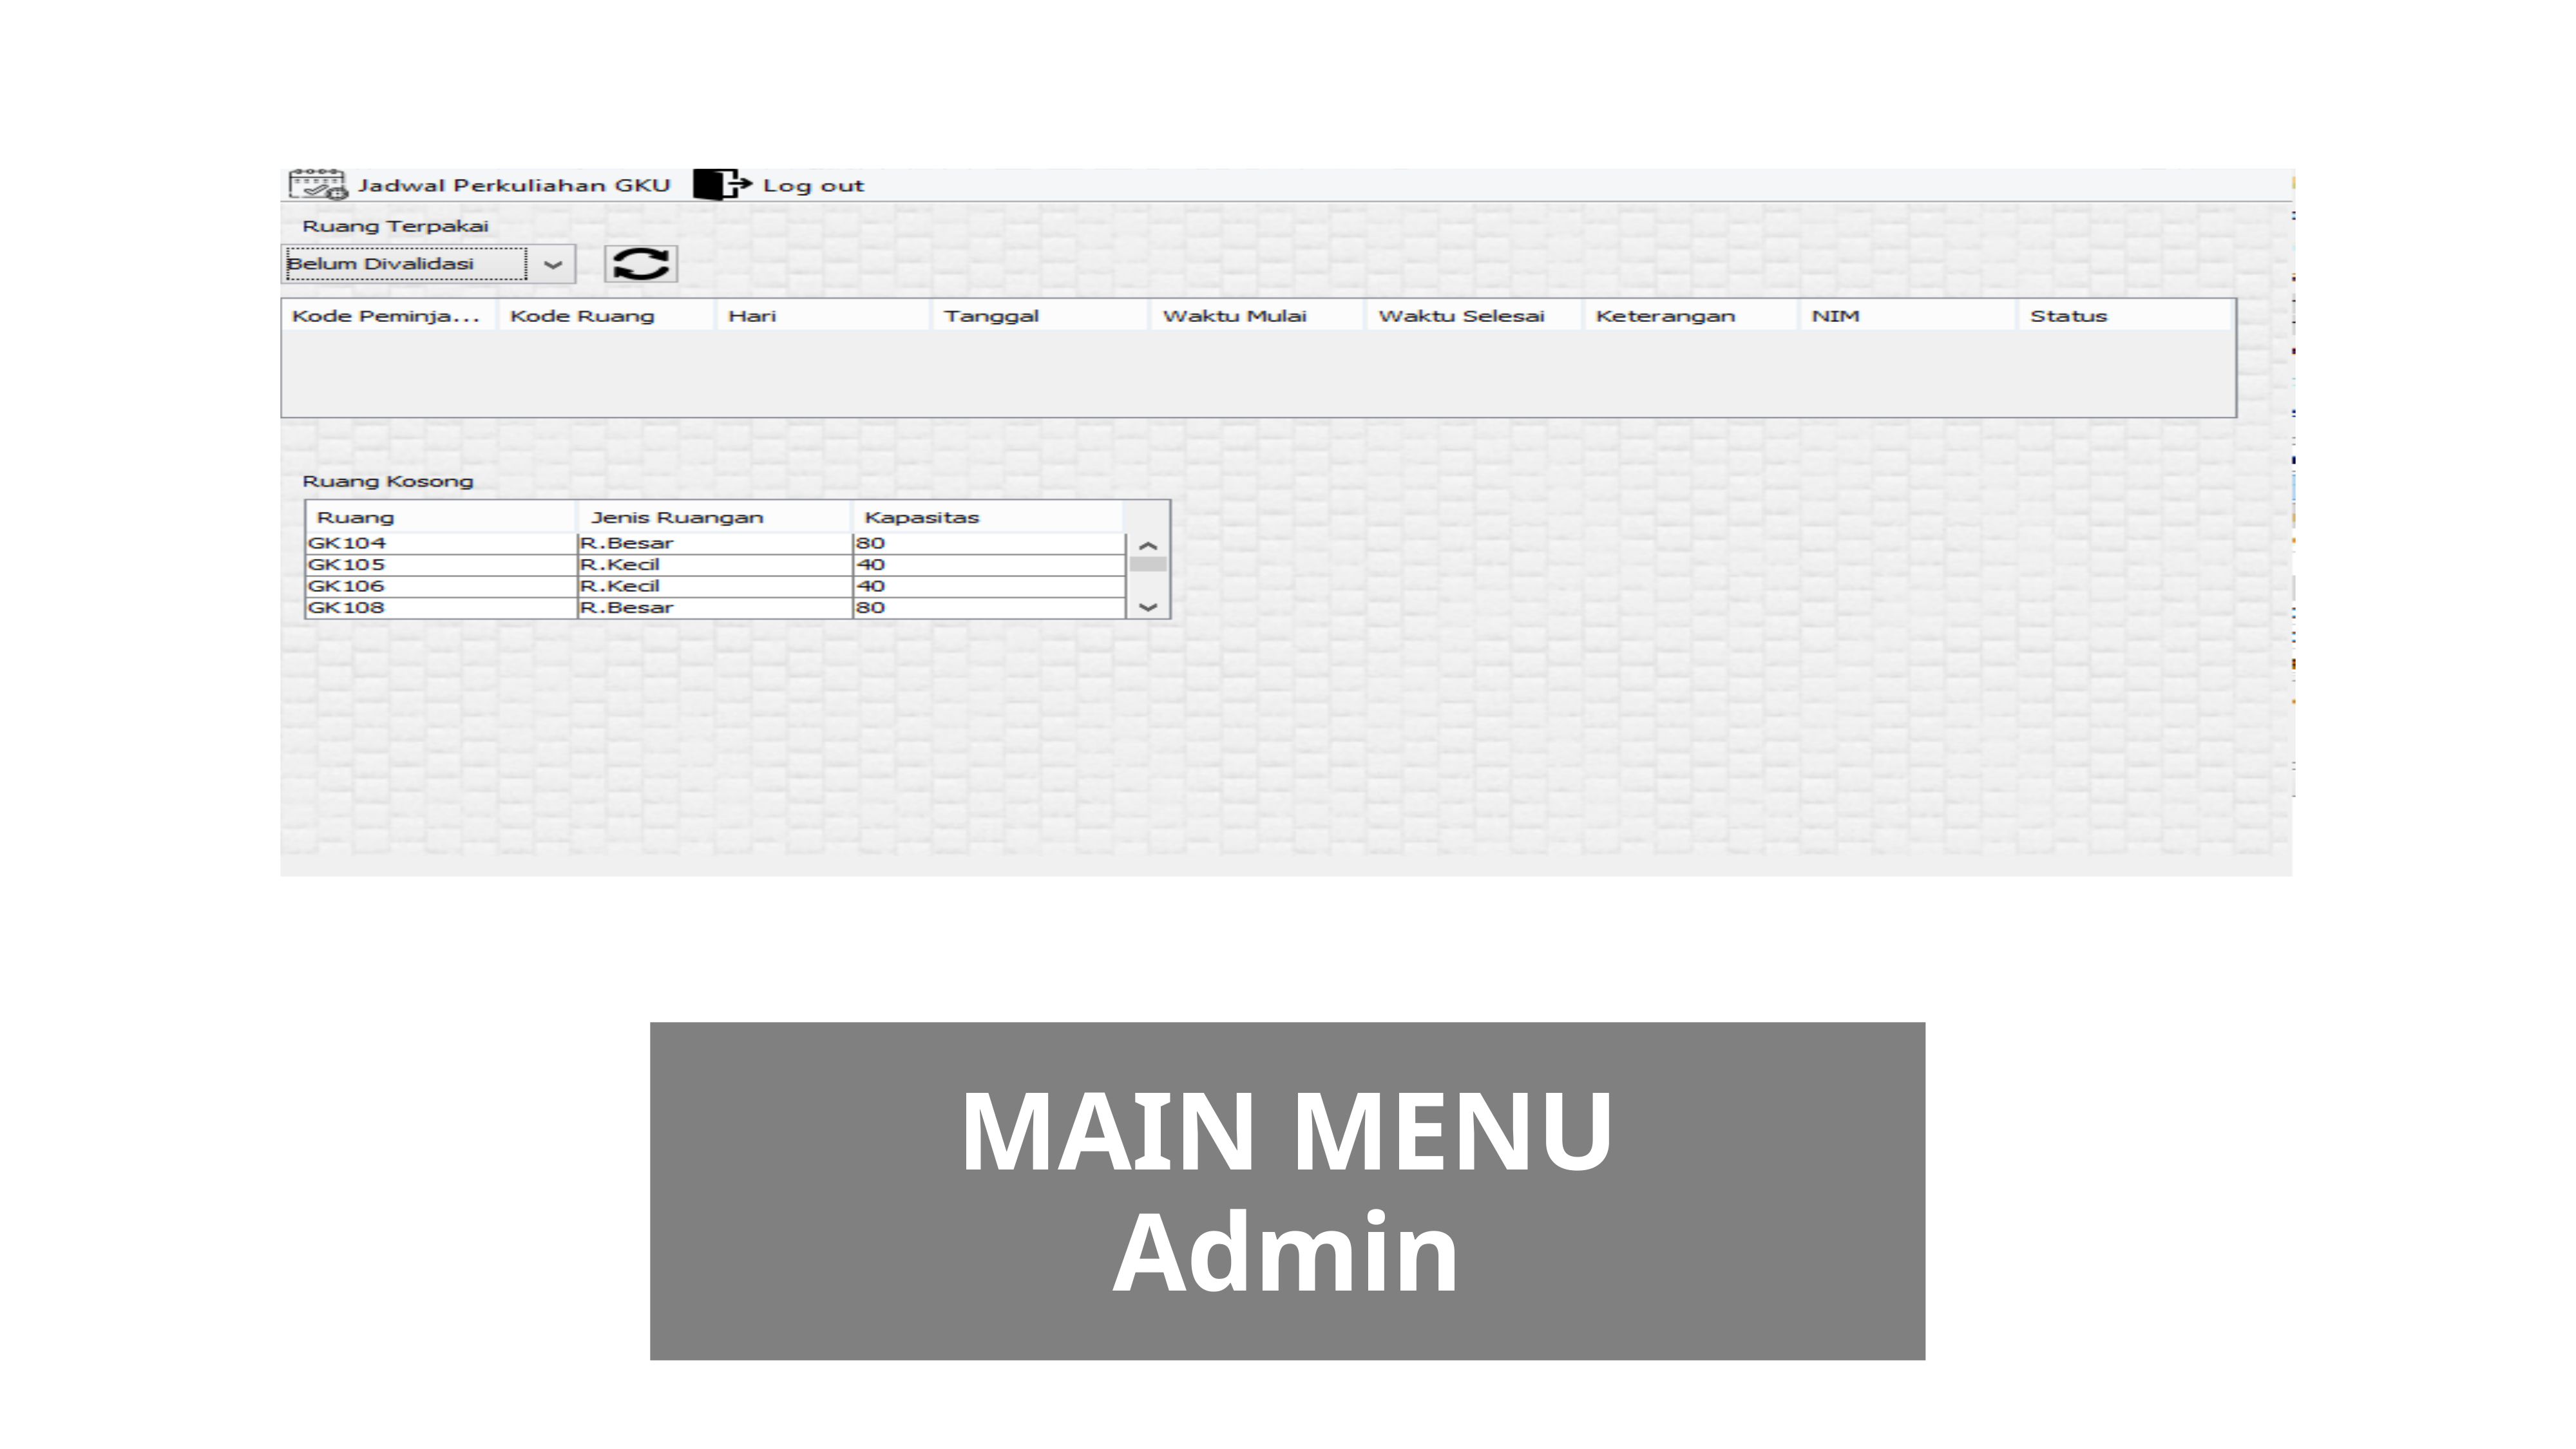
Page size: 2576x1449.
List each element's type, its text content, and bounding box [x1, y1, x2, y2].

text_box MAIN MENU Admin [650, 1022, 1926, 1361]
picture [280, 169, 2296, 876]
